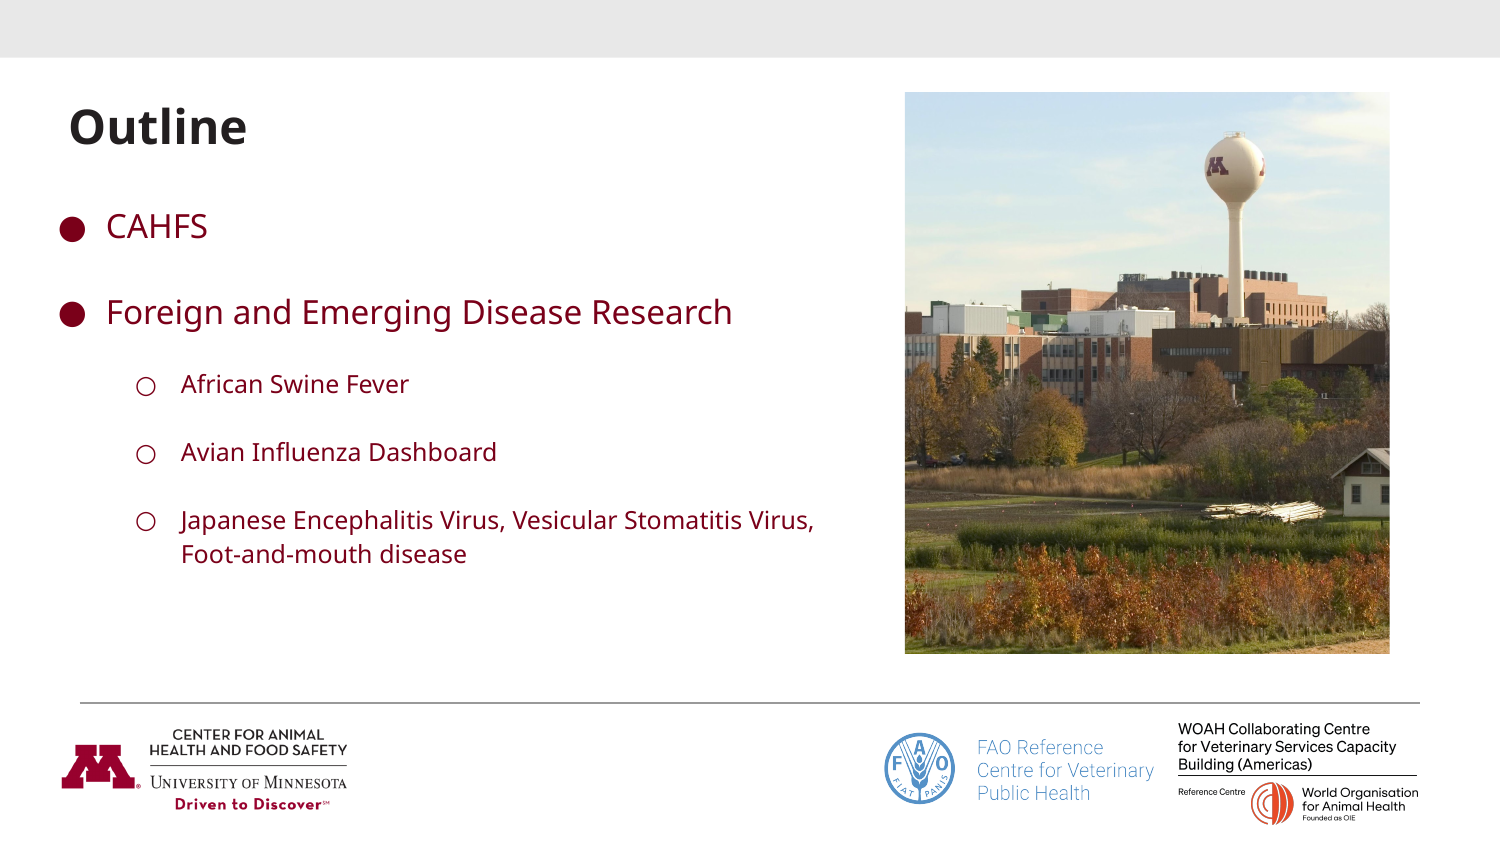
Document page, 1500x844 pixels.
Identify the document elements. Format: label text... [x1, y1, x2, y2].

picture [880, 730, 1158, 807]
picture [38, 722, 370, 816]
picture [904, 92, 1390, 654]
picture [1178, 723, 1418, 825]
title Outline [56, 85, 1319, 174]
list CAHFS Foreign and Emerging Disease Research African Swine Fever Avian Influenza Dashboard Japanese Encephalitis Virus, Vesicular Stomatitis Virus, Foot-and-mouth disease [19, 188, 836, 560]
